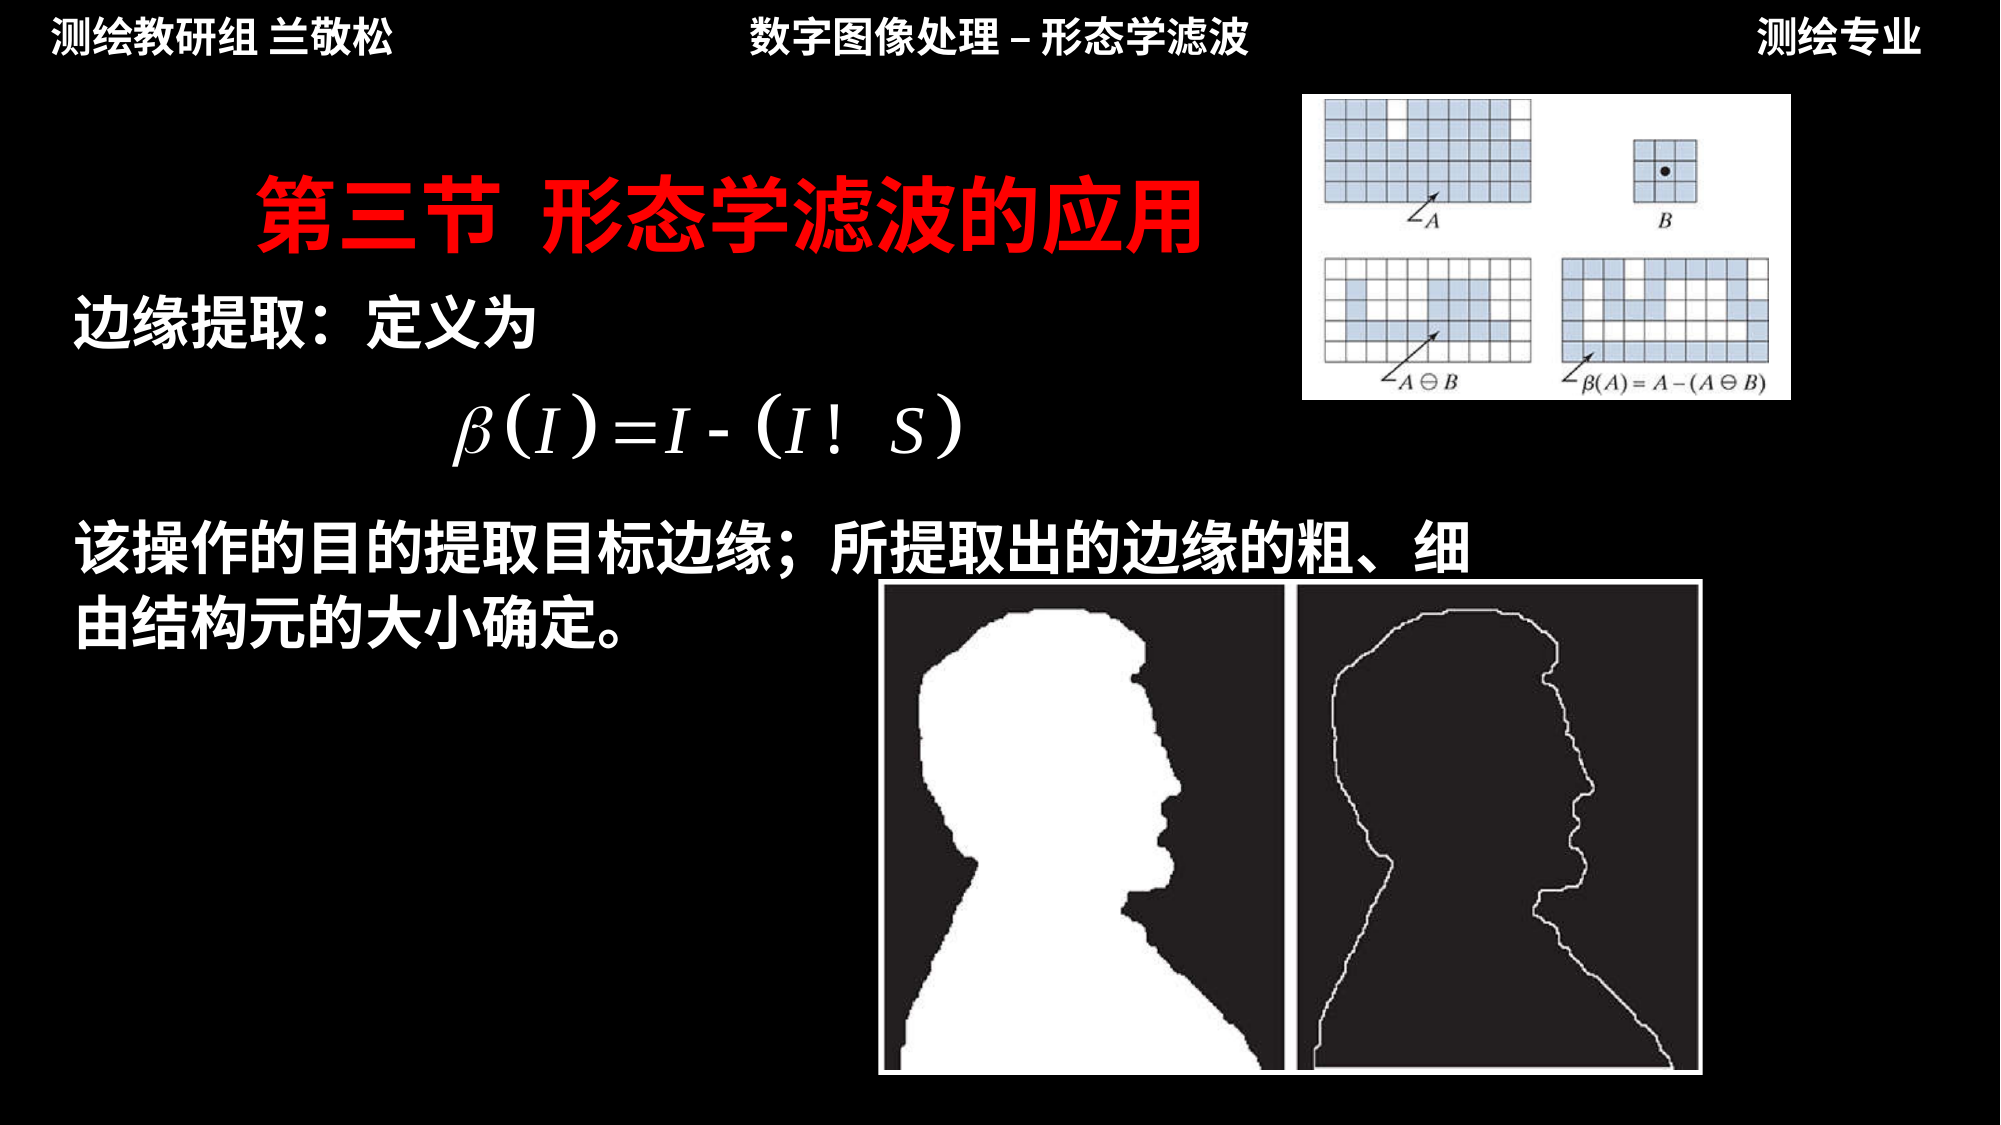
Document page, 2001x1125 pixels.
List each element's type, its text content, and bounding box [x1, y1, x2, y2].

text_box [58, 273, 1495, 659]
text_box 数字图像处理 – 形态学滤波 [734, 3, 1266, 69]
picture [1302, 94, 1791, 400]
text_box 测绘专业 [1741, 3, 1939, 69]
text_box 第三节 形态学滤波的应用 [239, 155, 1223, 271]
text_box 测绘教研组 兰敬松 [35, 3, 409, 69]
picture [878, 579, 1703, 1075]
